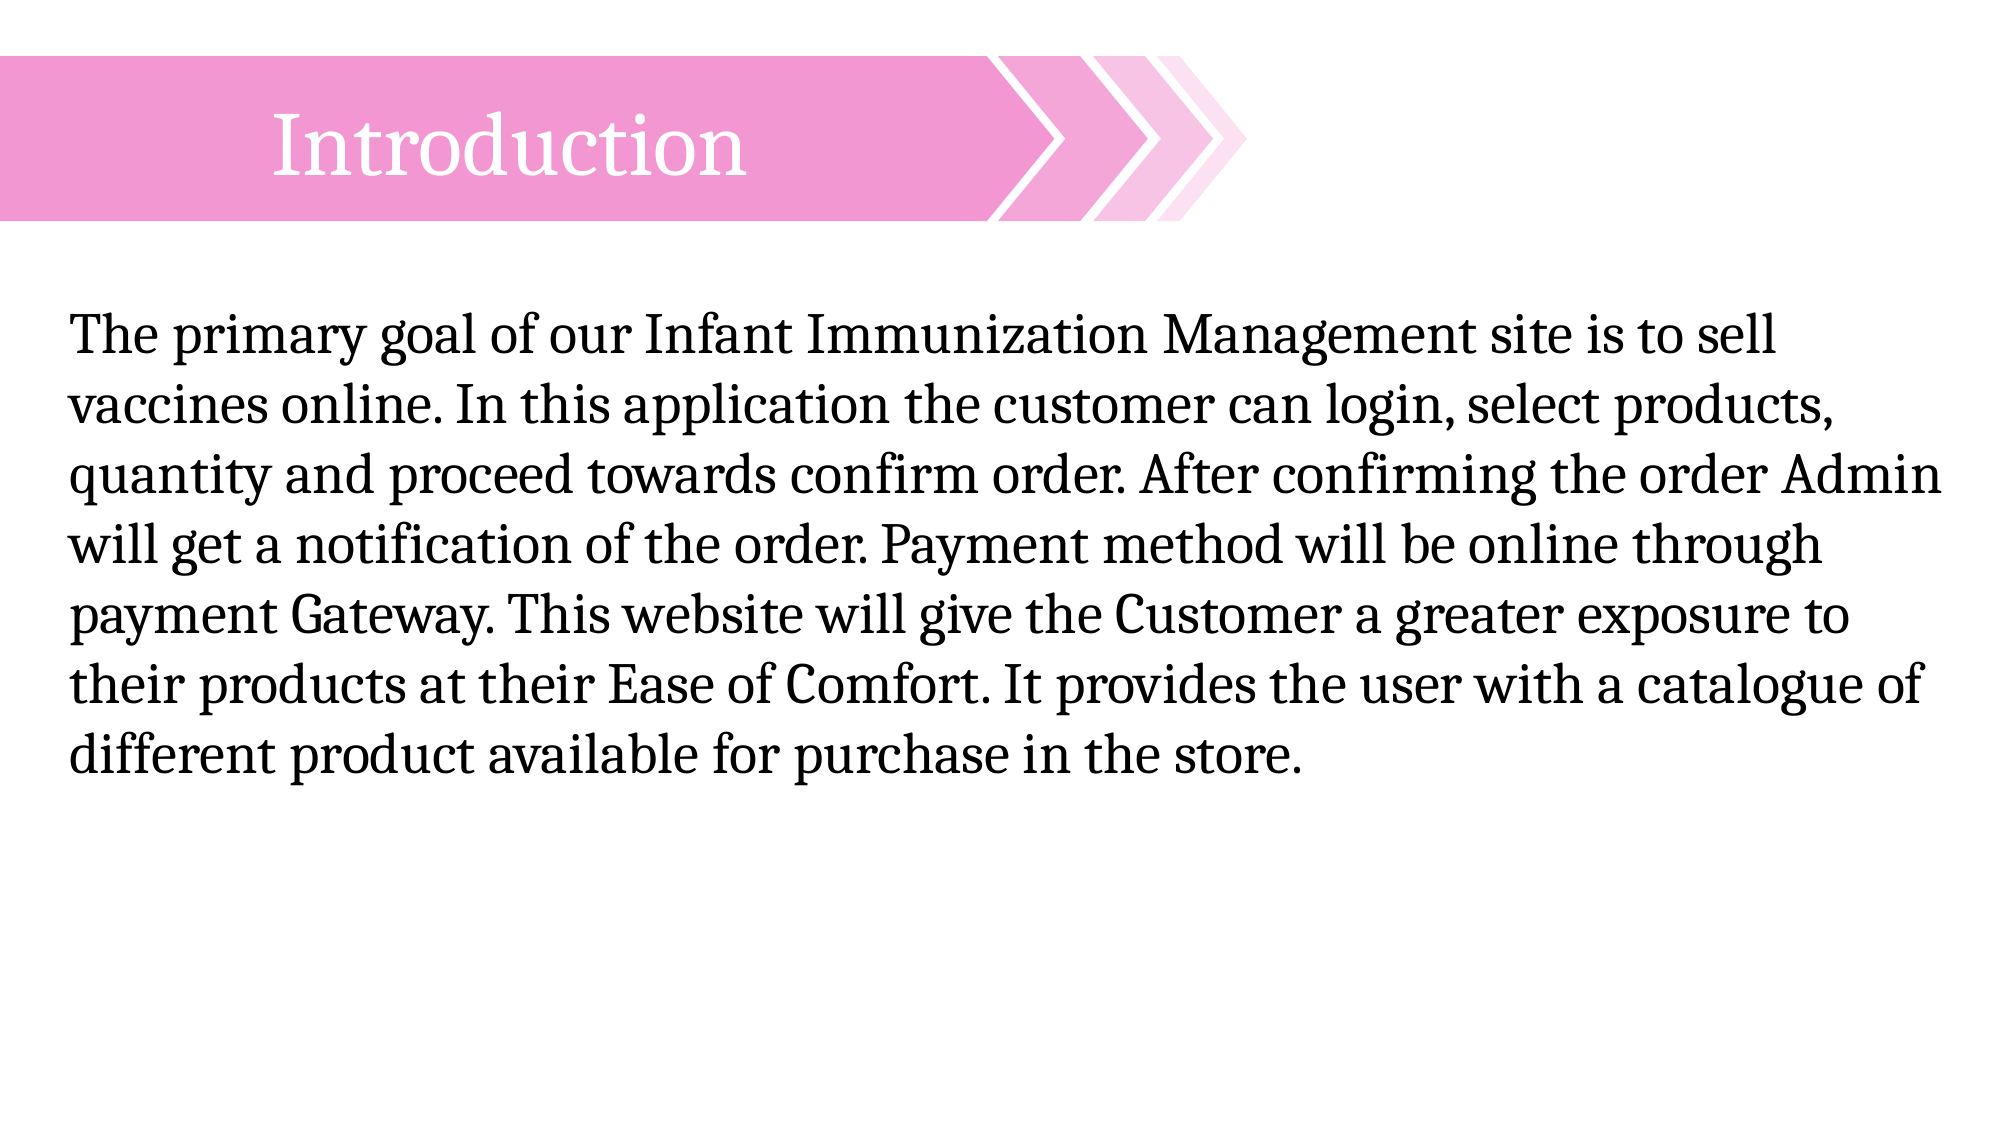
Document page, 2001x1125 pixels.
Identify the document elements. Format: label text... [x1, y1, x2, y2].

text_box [0, 56, 1247, 222]
text_box The primary goal of our Infant Immunization Management site is to sell vaccines online. In this application the customer can login, select products, quantity and proceed towards confirm order. After confirming the order Admin will get a notification of the order. Payment method will be online through payment Gateway. This website will give the Customer a greater exposure to their products at their Ease of Comfort. It provides the user with a catalogue of different product available for purchase in the store. [54, 288, 1962, 793]
